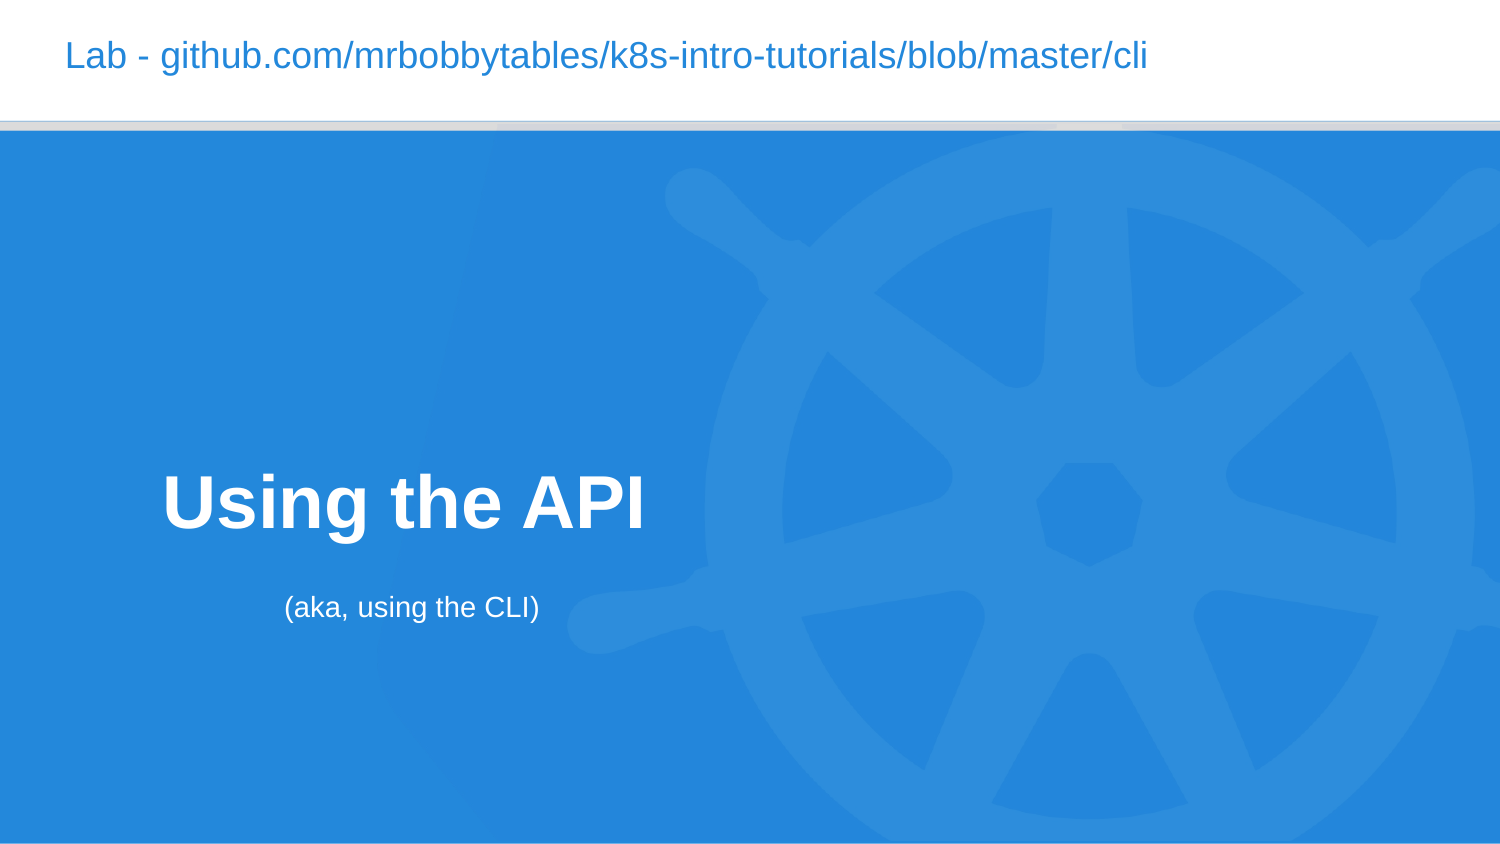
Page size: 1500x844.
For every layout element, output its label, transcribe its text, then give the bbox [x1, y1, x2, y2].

title Lab - github.com/mrbobbytables/k8s-intro-tutorials/blob/master/cli [62, 29, 1153, 119]
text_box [0, 120, 1500, 841]
